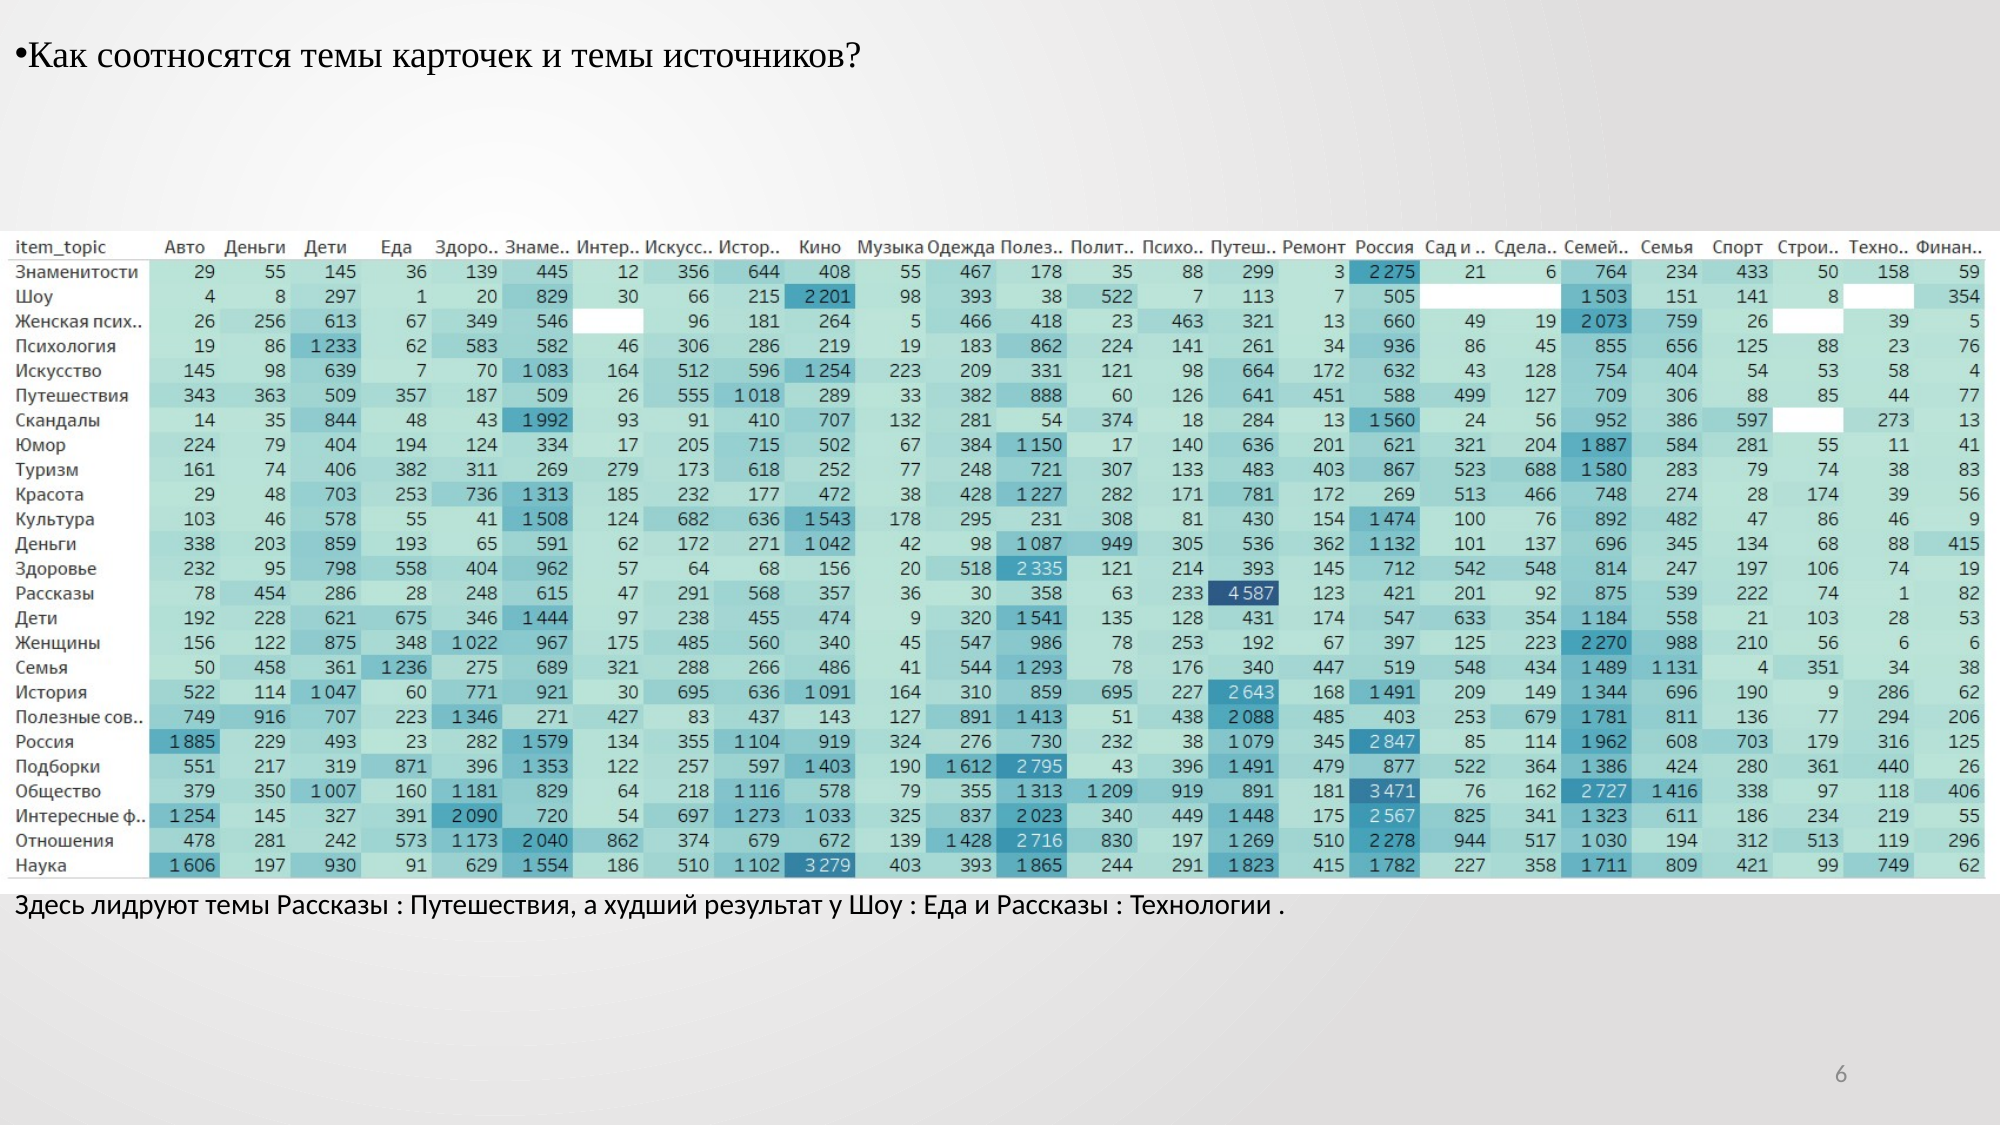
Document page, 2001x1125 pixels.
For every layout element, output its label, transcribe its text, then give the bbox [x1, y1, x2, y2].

text_box Здесь лидруют темы Рассказы : Путешествия, а худший результат у Шоу : Еда и Рассказы : Технологии . [0, 894, 1427, 928]
text_box Как соотносятся темы карточек и темы источников? [0, 0, 1006, 83]
picture [0, 231, 2000, 894]
slide_number 6 [1412, 1042, 1863, 1103]
